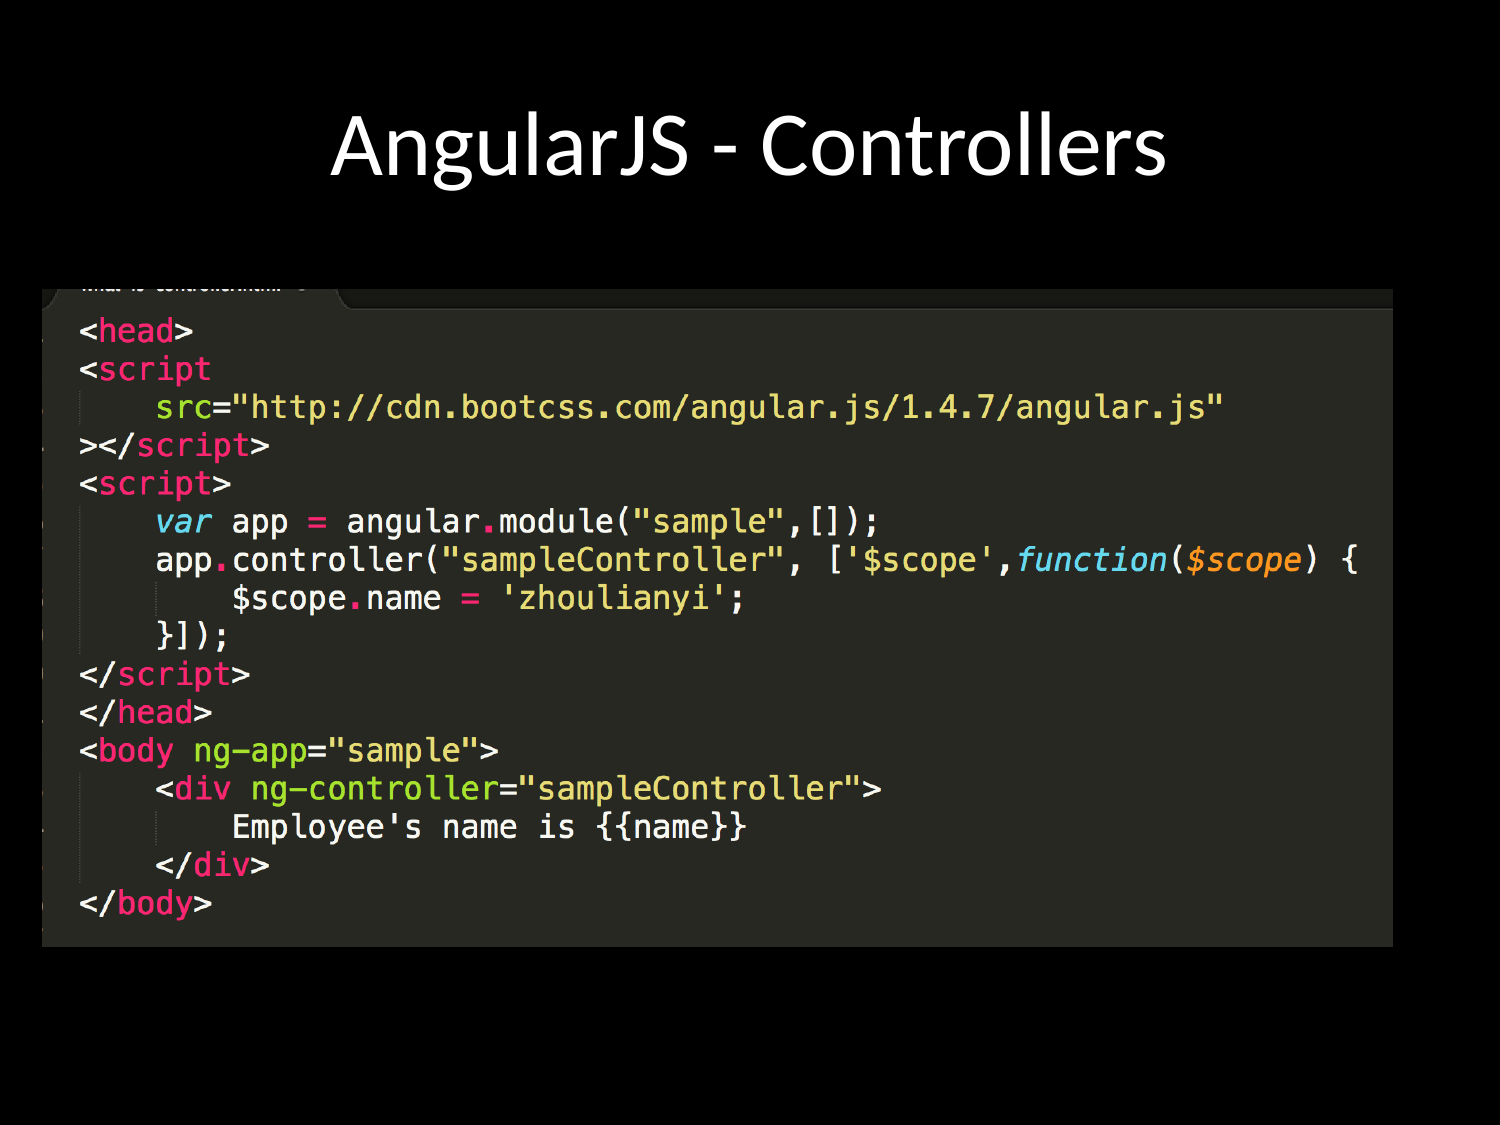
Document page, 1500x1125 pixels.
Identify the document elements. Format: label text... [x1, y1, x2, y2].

title AngularJS - Controllers [75, 45, 1425, 233]
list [42, 246, 1394, 990]
